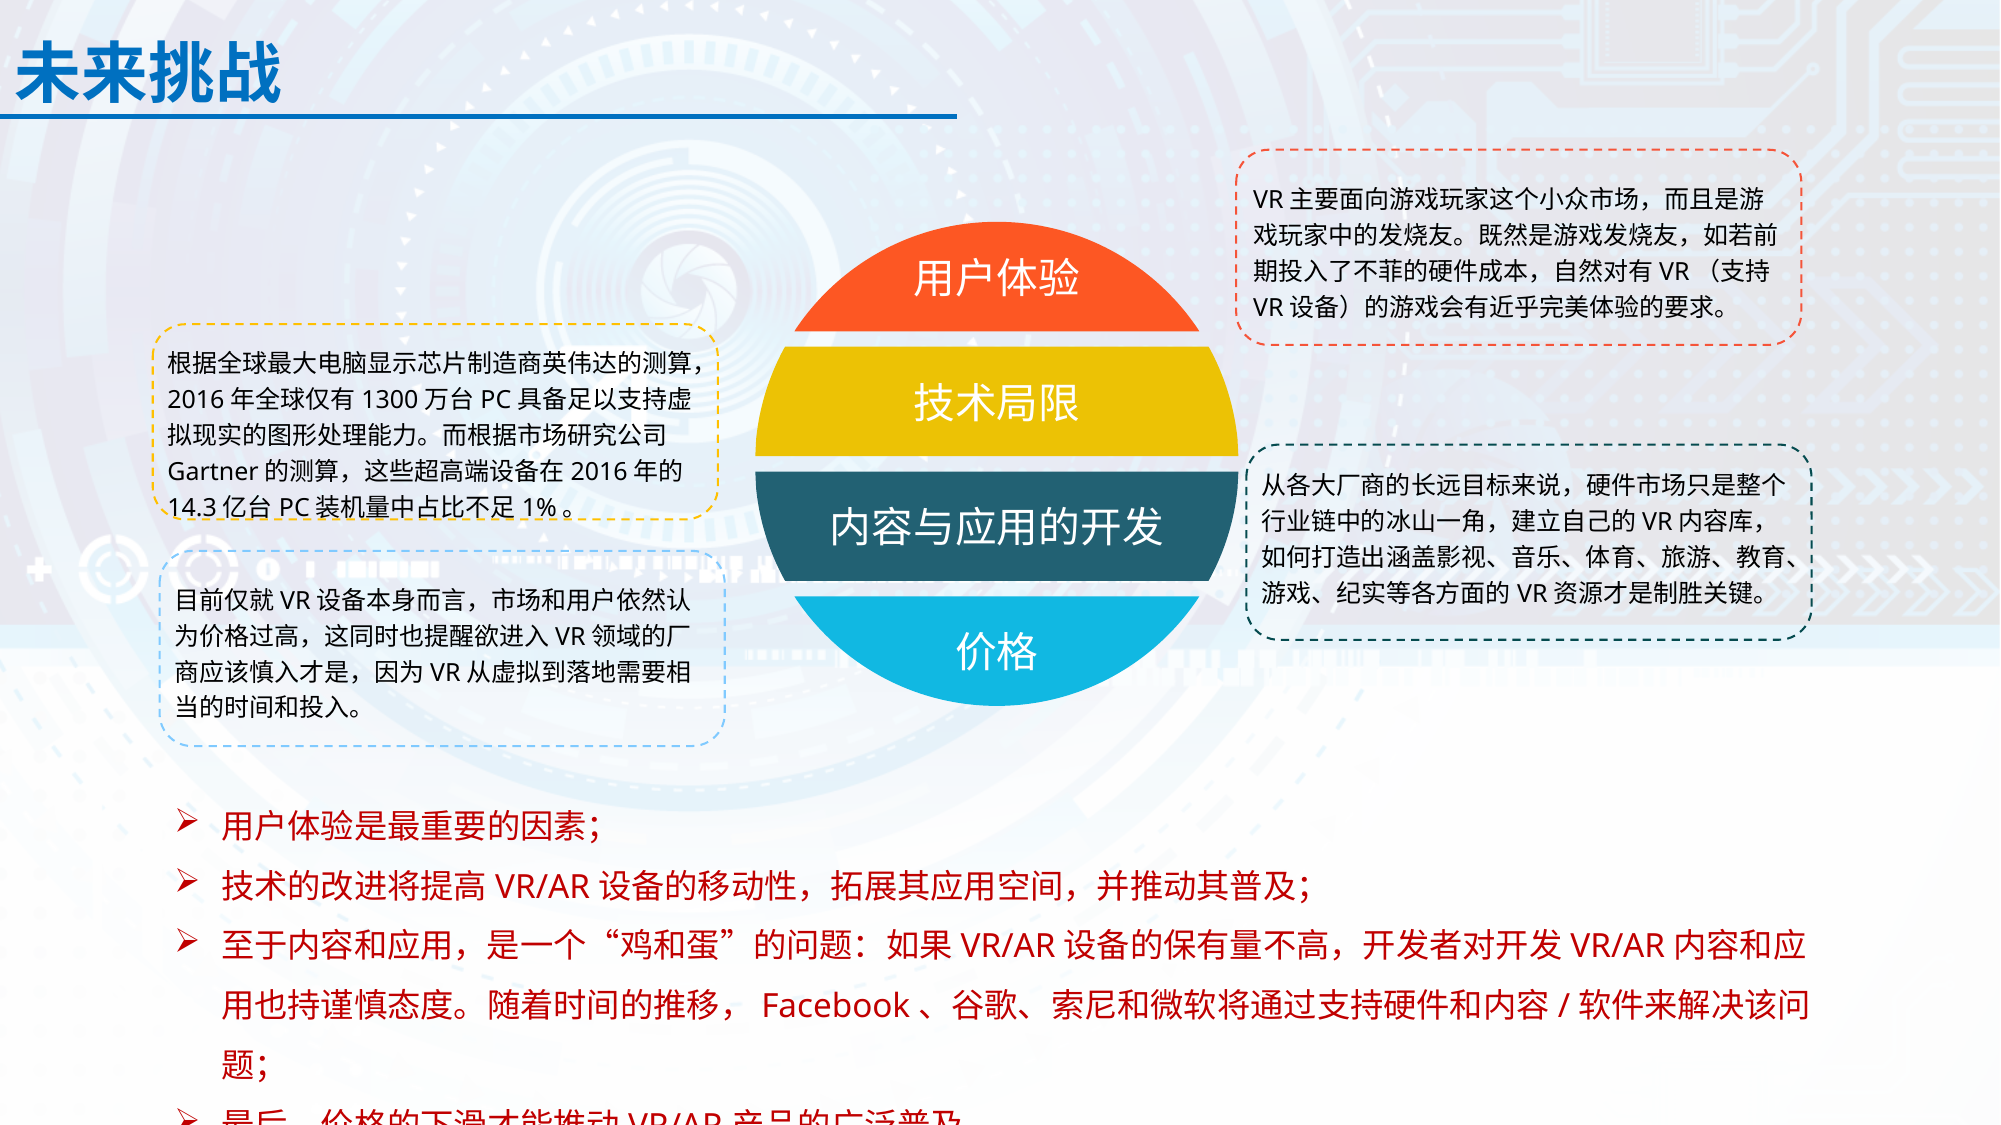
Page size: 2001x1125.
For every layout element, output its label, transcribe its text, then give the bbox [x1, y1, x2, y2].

text_box 内容与应用的开发 [754, 470, 1240, 582]
text_box 用户体验 [792, 220, 1202, 333]
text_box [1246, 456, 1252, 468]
text_box 价格 [792, 595, 1202, 707]
text_box [1235, 148, 1803, 346]
text_box [151, 323, 719, 521]
text_box 用户体验是最重要的因素； 技术的改进将提高VR/AR设备的移动性，拓展其应用空间，并推动其普及； 至于内容和应用，是一个“鸡和蛋”的问题：如果VR/AR设备的保有量不高，开发者对开发VR/AR内容和应用也持谨慎态度。随着时间的推移，Facebook、谷歌、索尼和微软将通过支持硬件和内容/软件来解决该问题； 最后，价格的下滑才能推动VR/AR产品的广泛普及。 [159, 777, 1847, 1125]
text_box [1245, 443, 1813, 641]
text_box 技术局限 [754, 345, 1240, 458]
text_box 未来挑战 [0, 0, 927, 114]
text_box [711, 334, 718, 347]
text_box [158, 549, 726, 748]
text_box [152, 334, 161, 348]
text_box 根据全球最大电脑显示芯片制造商英伟达的测算，2016年全球仅有1300万台PC具备足以支持虚拟现实的图形处理能力。而根据市场研究公司Gartner的测算，这些超高端设备在2016年的14.3亿台PC装机量中占比不足1%。 [152, 492, 718, 529]
